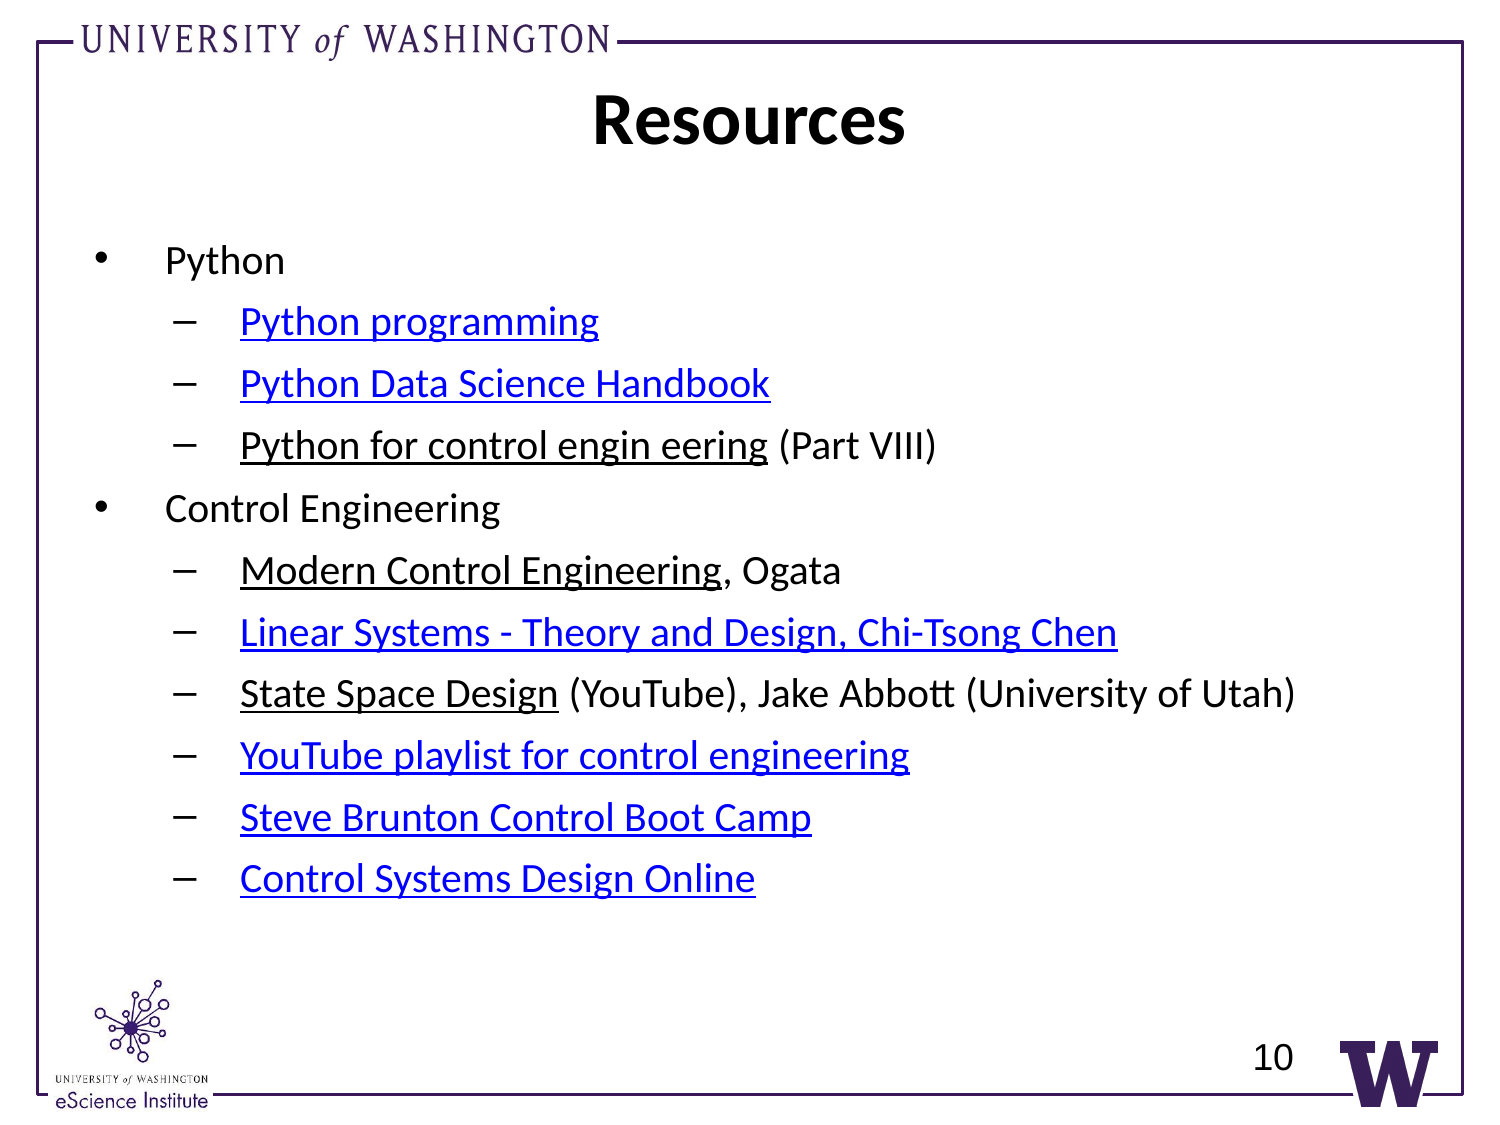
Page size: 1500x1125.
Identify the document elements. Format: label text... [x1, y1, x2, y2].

list Python Python programming Python Data Science Handbook Python for control engin eering (Part VIII) Control Engineering Modern Control Engineering, Ogata Linear Systems - Theory and Design, Chi-Tsong Chen State Space Design (YouTube), Jake Abbott (University of Utah) YouTube playlist for control engineering Steve Brunton Control Boot Camp Control Systems Design Online [75, 224, 1425, 975]
slide_number 10 [1237, 1025, 1325, 1085]
picture [1340, 1041, 1438, 1107]
title Resources [75, 62, 1425, 200]
picture [48, 978, 213, 1113]
picture [81, 24, 609, 61]
